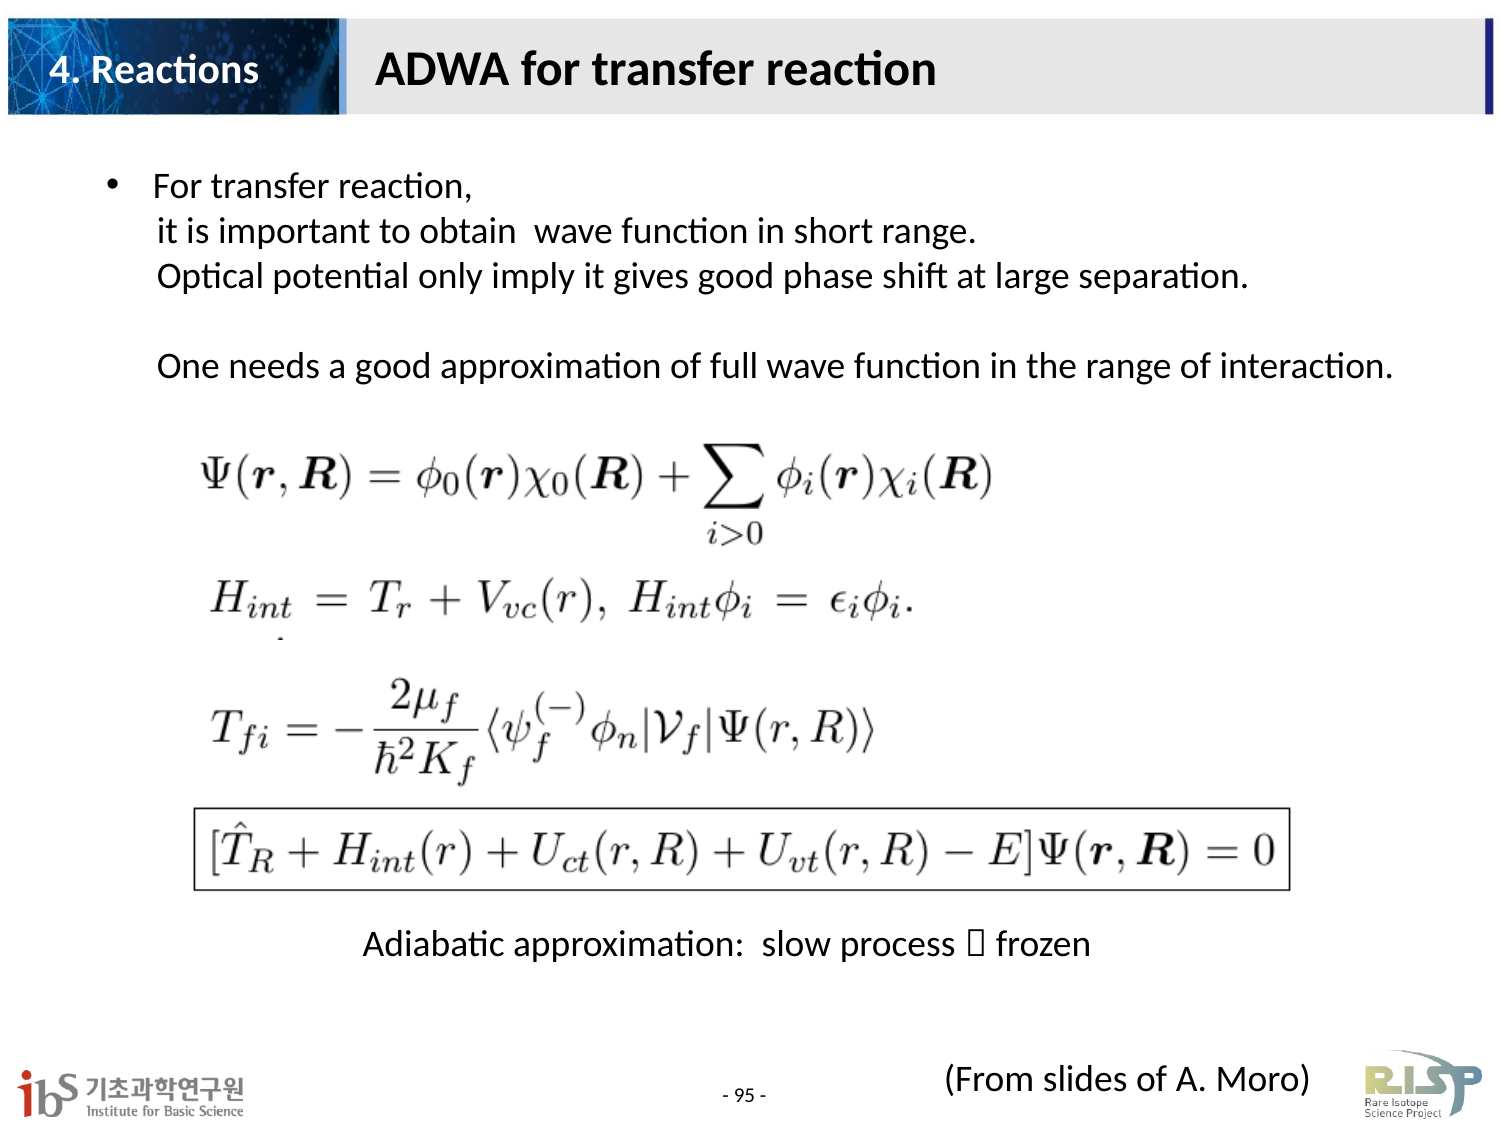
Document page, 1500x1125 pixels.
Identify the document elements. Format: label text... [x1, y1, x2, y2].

picture [1364, 1049, 1482, 1119]
picture [2, 10, 1500, 130]
text_box Adiabatic approximation: slow process  frozen [348, 911, 1115, 972]
text_box (From slides of A. Moro) [929, 1046, 1327, 1107]
picture [172, 660, 1311, 910]
text_box For transfer reaction, it is important to obtain wave function in short range. Optical potential only imply it gives good phase shift at large separation. One needs a good approximation of full wave function in the range of interaction. [91, 153, 1412, 484]
picture [17, 1070, 243, 1117]
picture [182, 422, 1011, 641]
